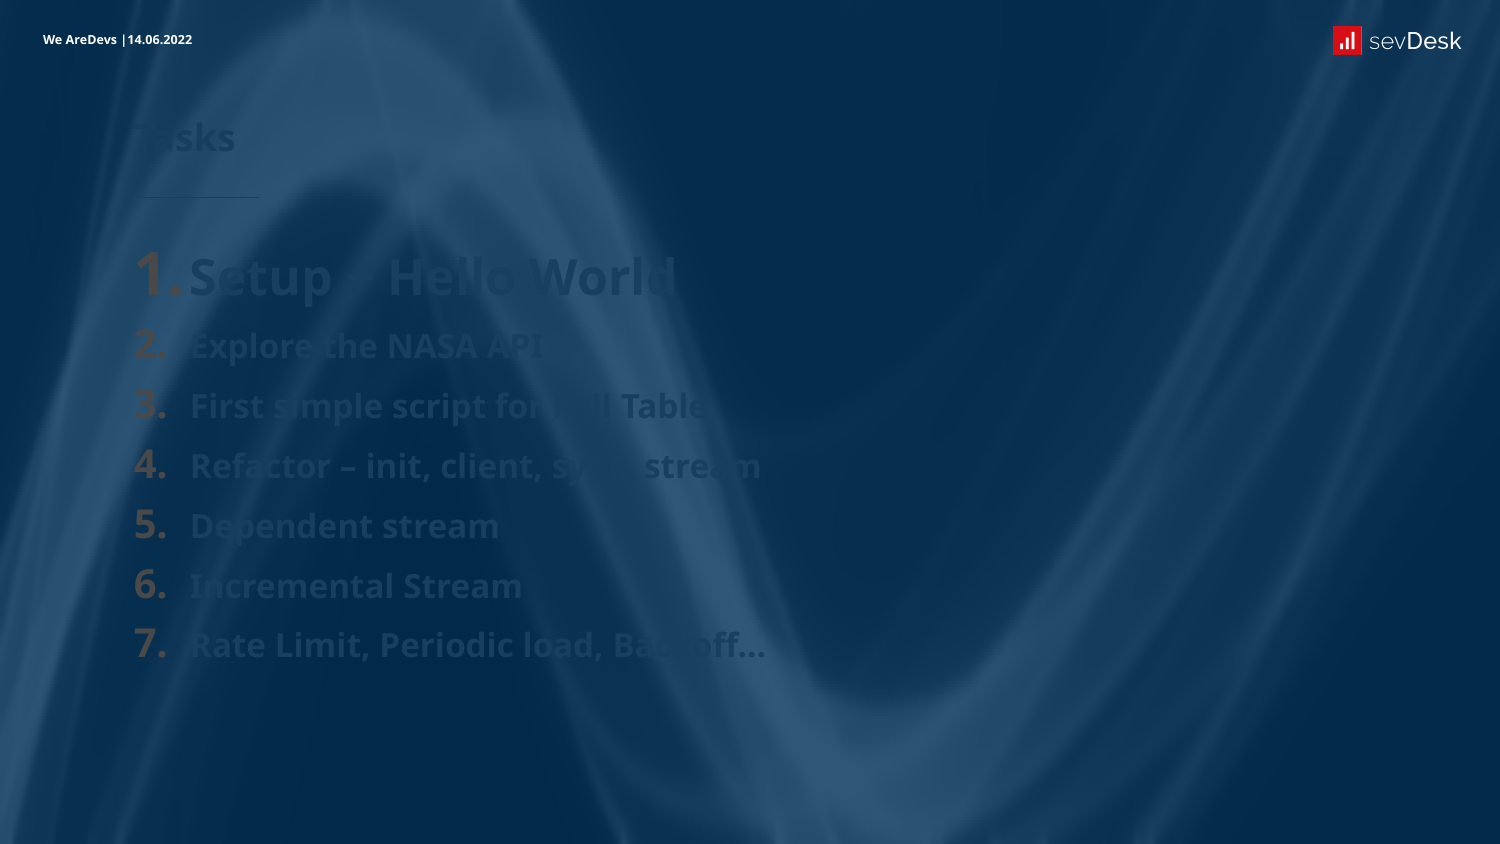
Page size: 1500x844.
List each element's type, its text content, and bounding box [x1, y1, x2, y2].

list Setup + Hello World Explore the NASA API First simple script for Full Table Refactor – init, client, sync, stream Dependent stream Incremental Stream Rate Limit, Periodic load, Backoff… [118, 207, 1401, 728]
picture [0, 0, 1500, 844]
list We AreDevs |14.06.2022 [28, 0, 243, 80]
title Tasks [119, 106, 1401, 194]
